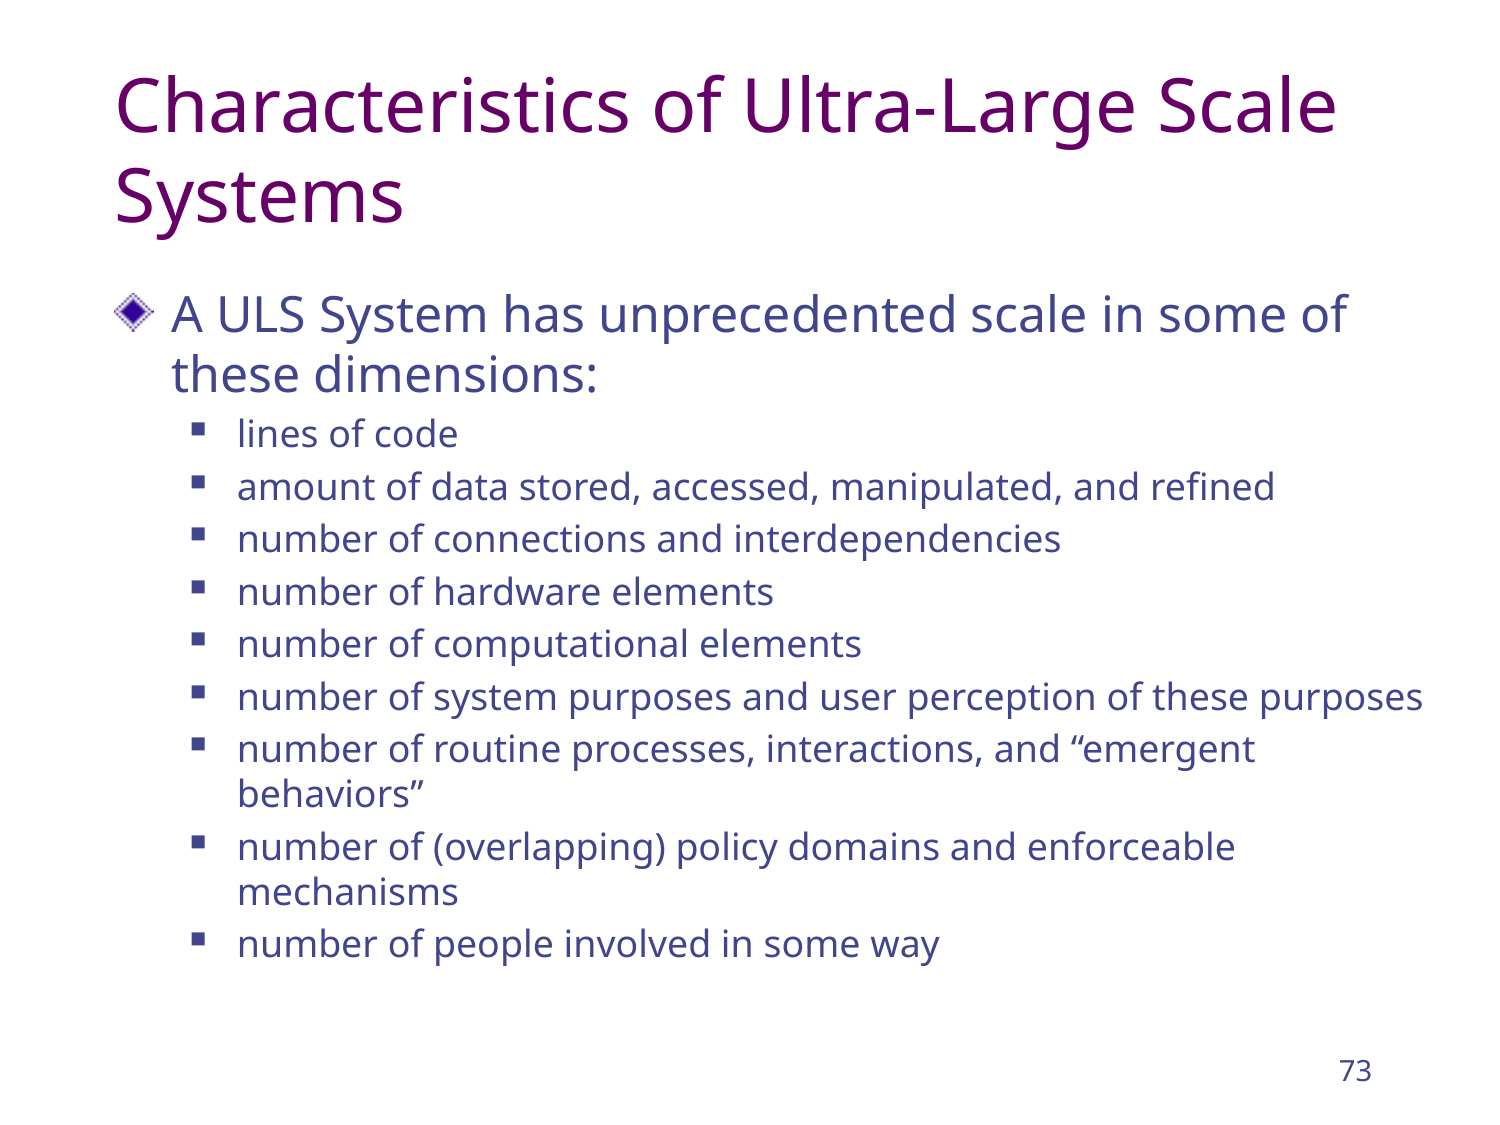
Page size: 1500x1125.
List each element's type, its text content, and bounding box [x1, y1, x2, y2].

list A ULS System has unprecedented scale in some of these dimensions: lines of code amount of data stored, accessed, manipulated, and refined number of connections and interdependencies number of hardware elements number of computational elements number of system purposes and user perception of these purposes number of routine processes, interactions, and “emergent behaviors” number of (overlapping) policy domains and enforceable mechanisms number of people involved in some way [99, 275, 1450, 950]
title Characteristics of Ultra-Large Scale Systems [99, 50, 1375, 238]
picture [114, 293, 154, 332]
slide_number 73 [1074, 1025, 1388, 1100]
